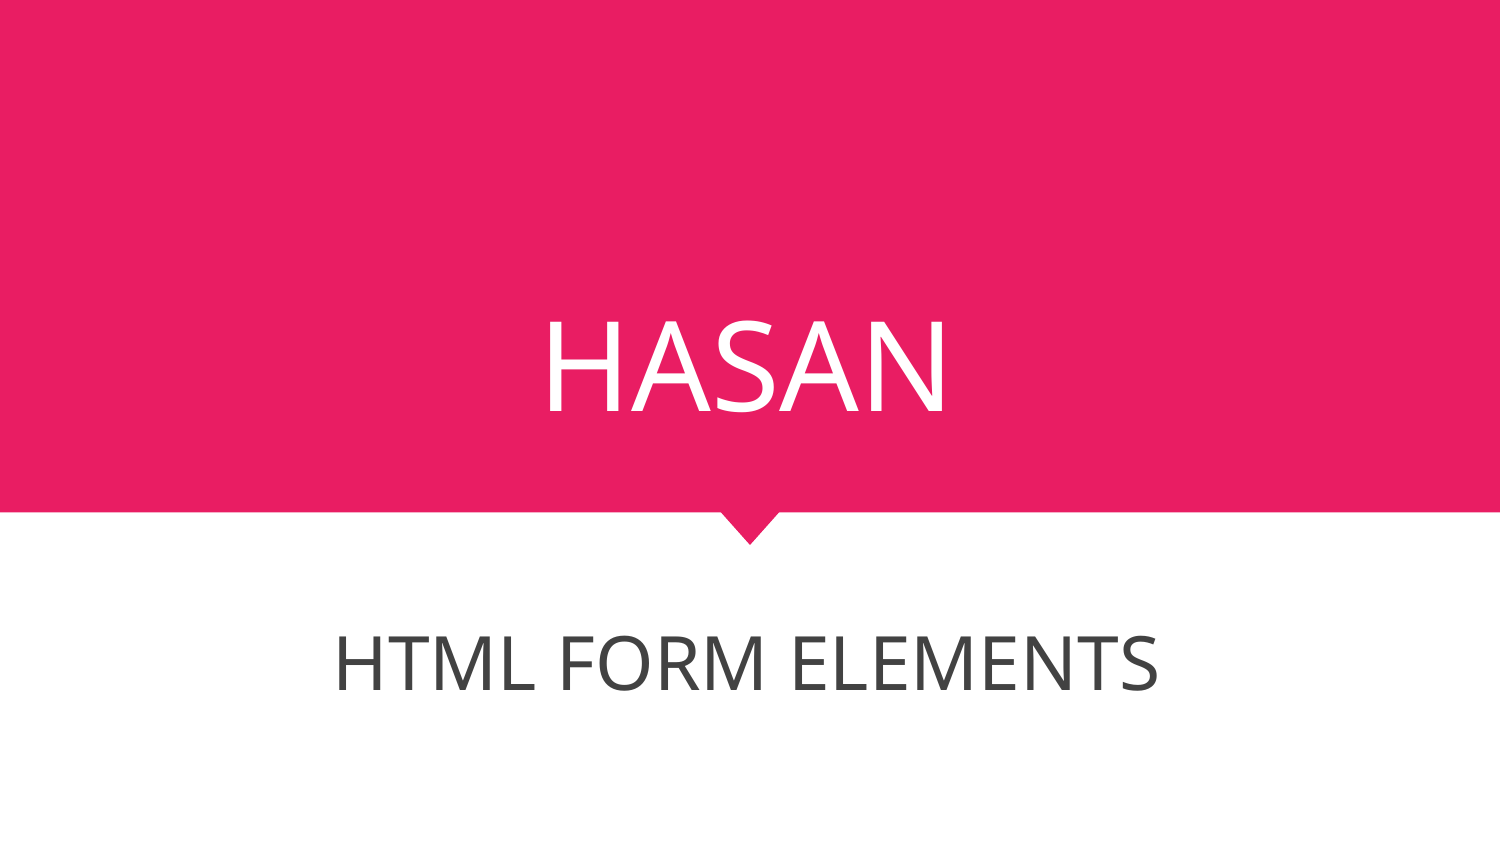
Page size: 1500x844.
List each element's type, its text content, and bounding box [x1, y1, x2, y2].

subtitle HTML FORM ELEMENTS [67, 557, 1427, 765]
title HASAN [67, 105, 1427, 452]
